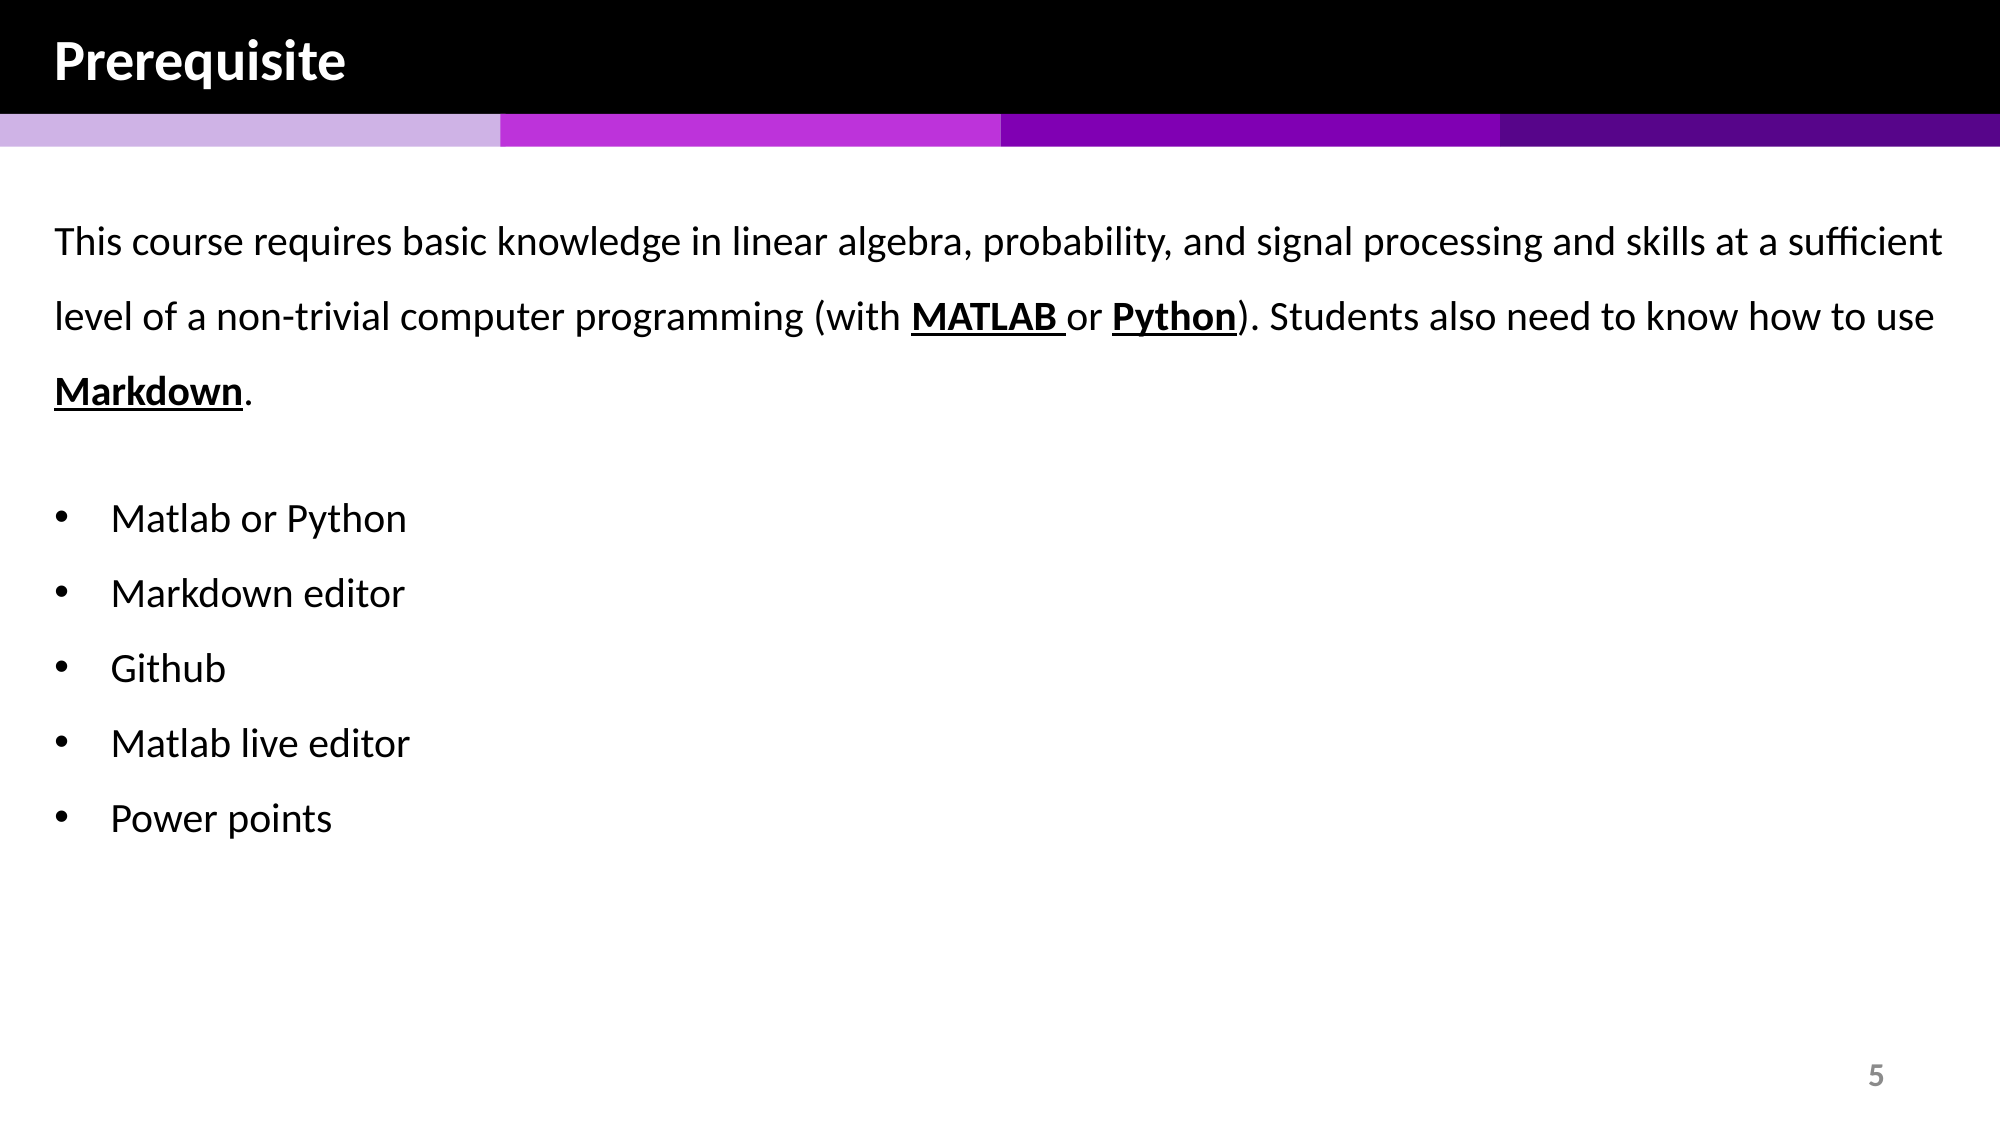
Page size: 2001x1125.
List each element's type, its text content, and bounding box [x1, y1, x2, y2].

text_box Matlab or Python Markdown editor Github Matlab live editor Power points [39, 458, 1964, 939]
text_box This course requires basic knowledge in linear algebra, probability, and signal processing and skills at a sufficient level of a non-trivial computer programming (with MATLAB or Python). Students also need to know how to use Markdown. [39, 181, 1964, 421]
list Prerequisite [39, 1, 1964, 114]
